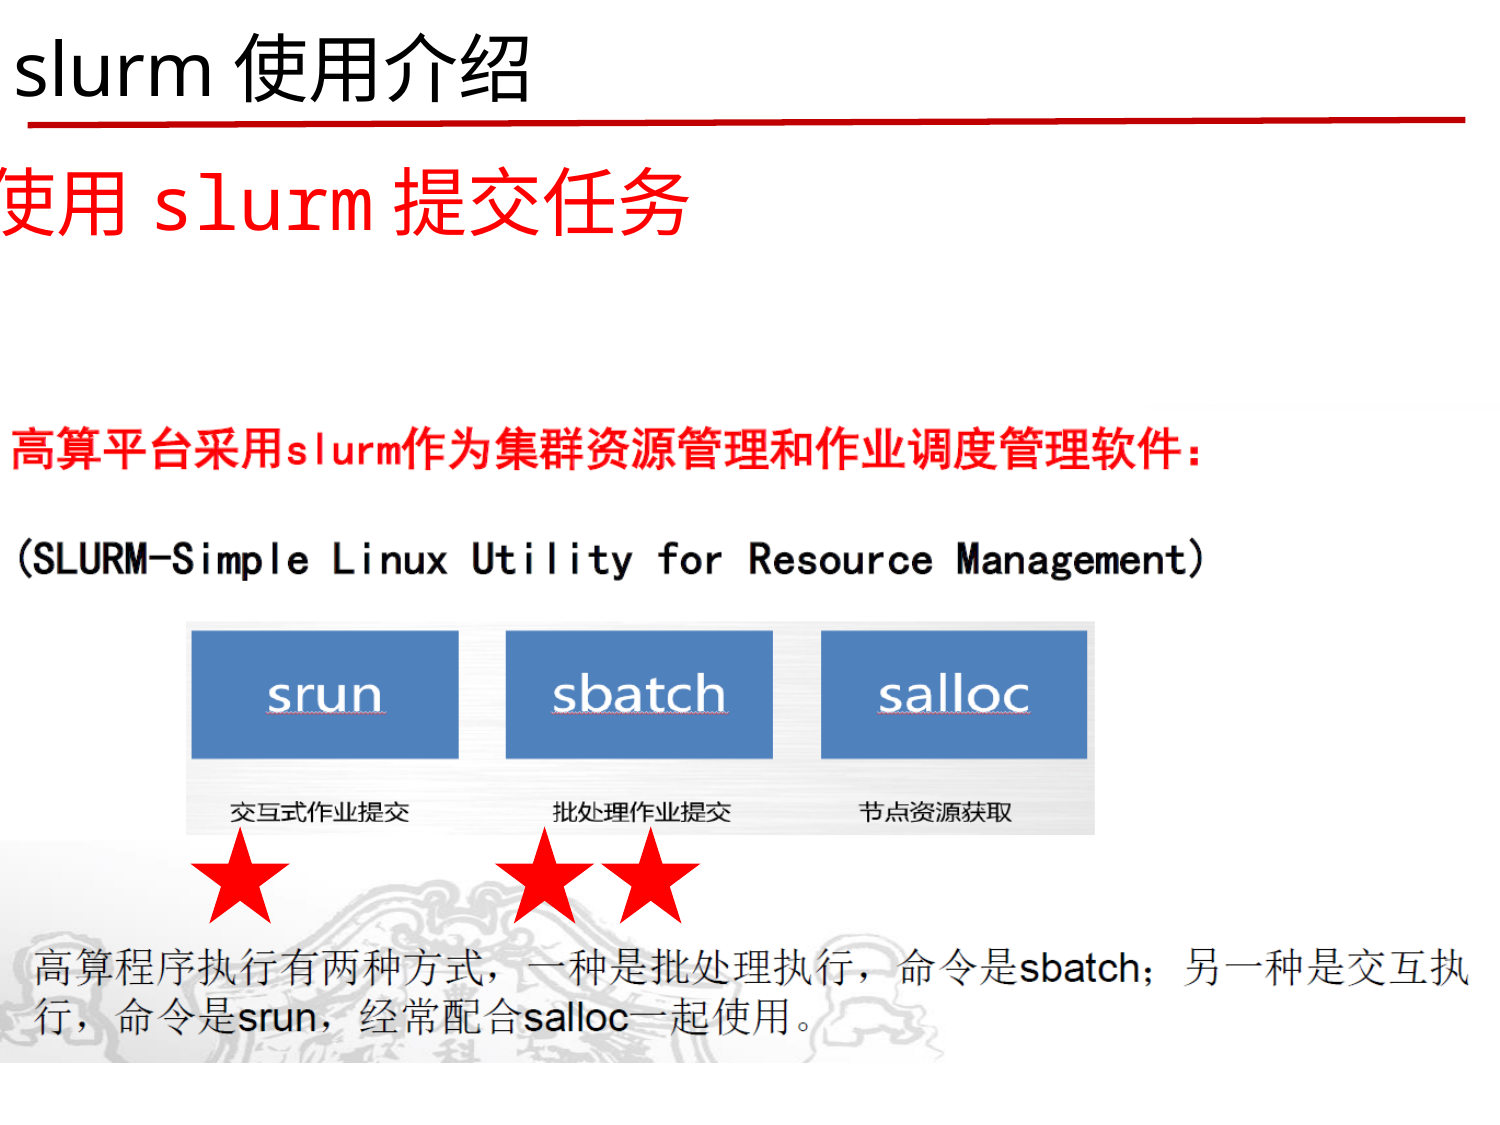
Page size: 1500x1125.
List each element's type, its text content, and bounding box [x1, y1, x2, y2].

text_box 使用slurm提交任务 [0, 147, 708, 253]
text_box slurm使用介绍 [0, 13, 549, 119]
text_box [27, 119, 1466, 126]
picture [0, 404, 1500, 1063]
